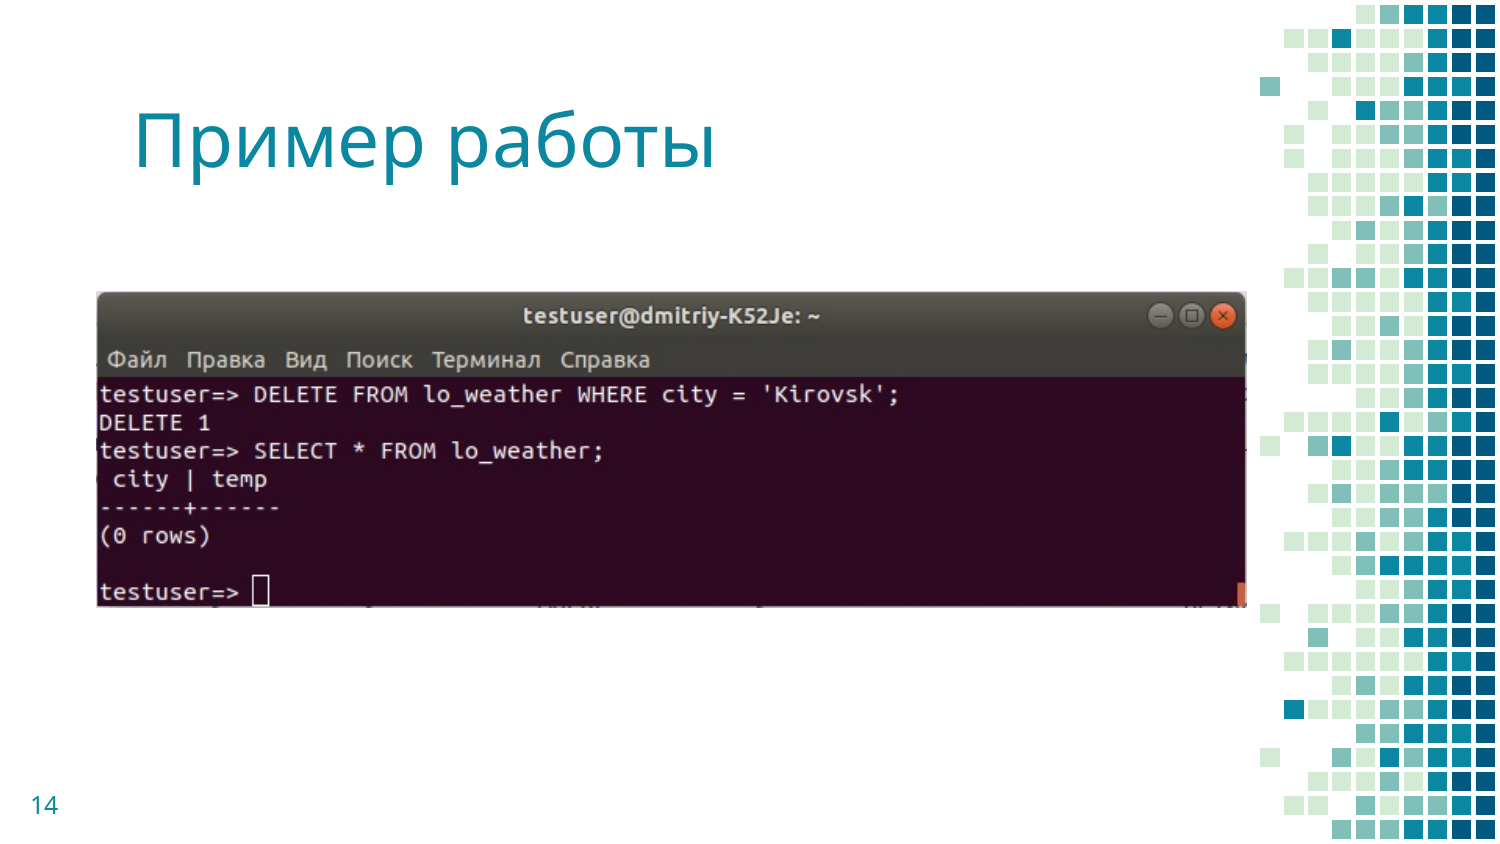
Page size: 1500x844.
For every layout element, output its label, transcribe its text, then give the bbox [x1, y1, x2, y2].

picture [95, 291, 1247, 608]
title Пример работы [117, 56, 1227, 198]
slide_number 14 [15, 774, 105, 839]
